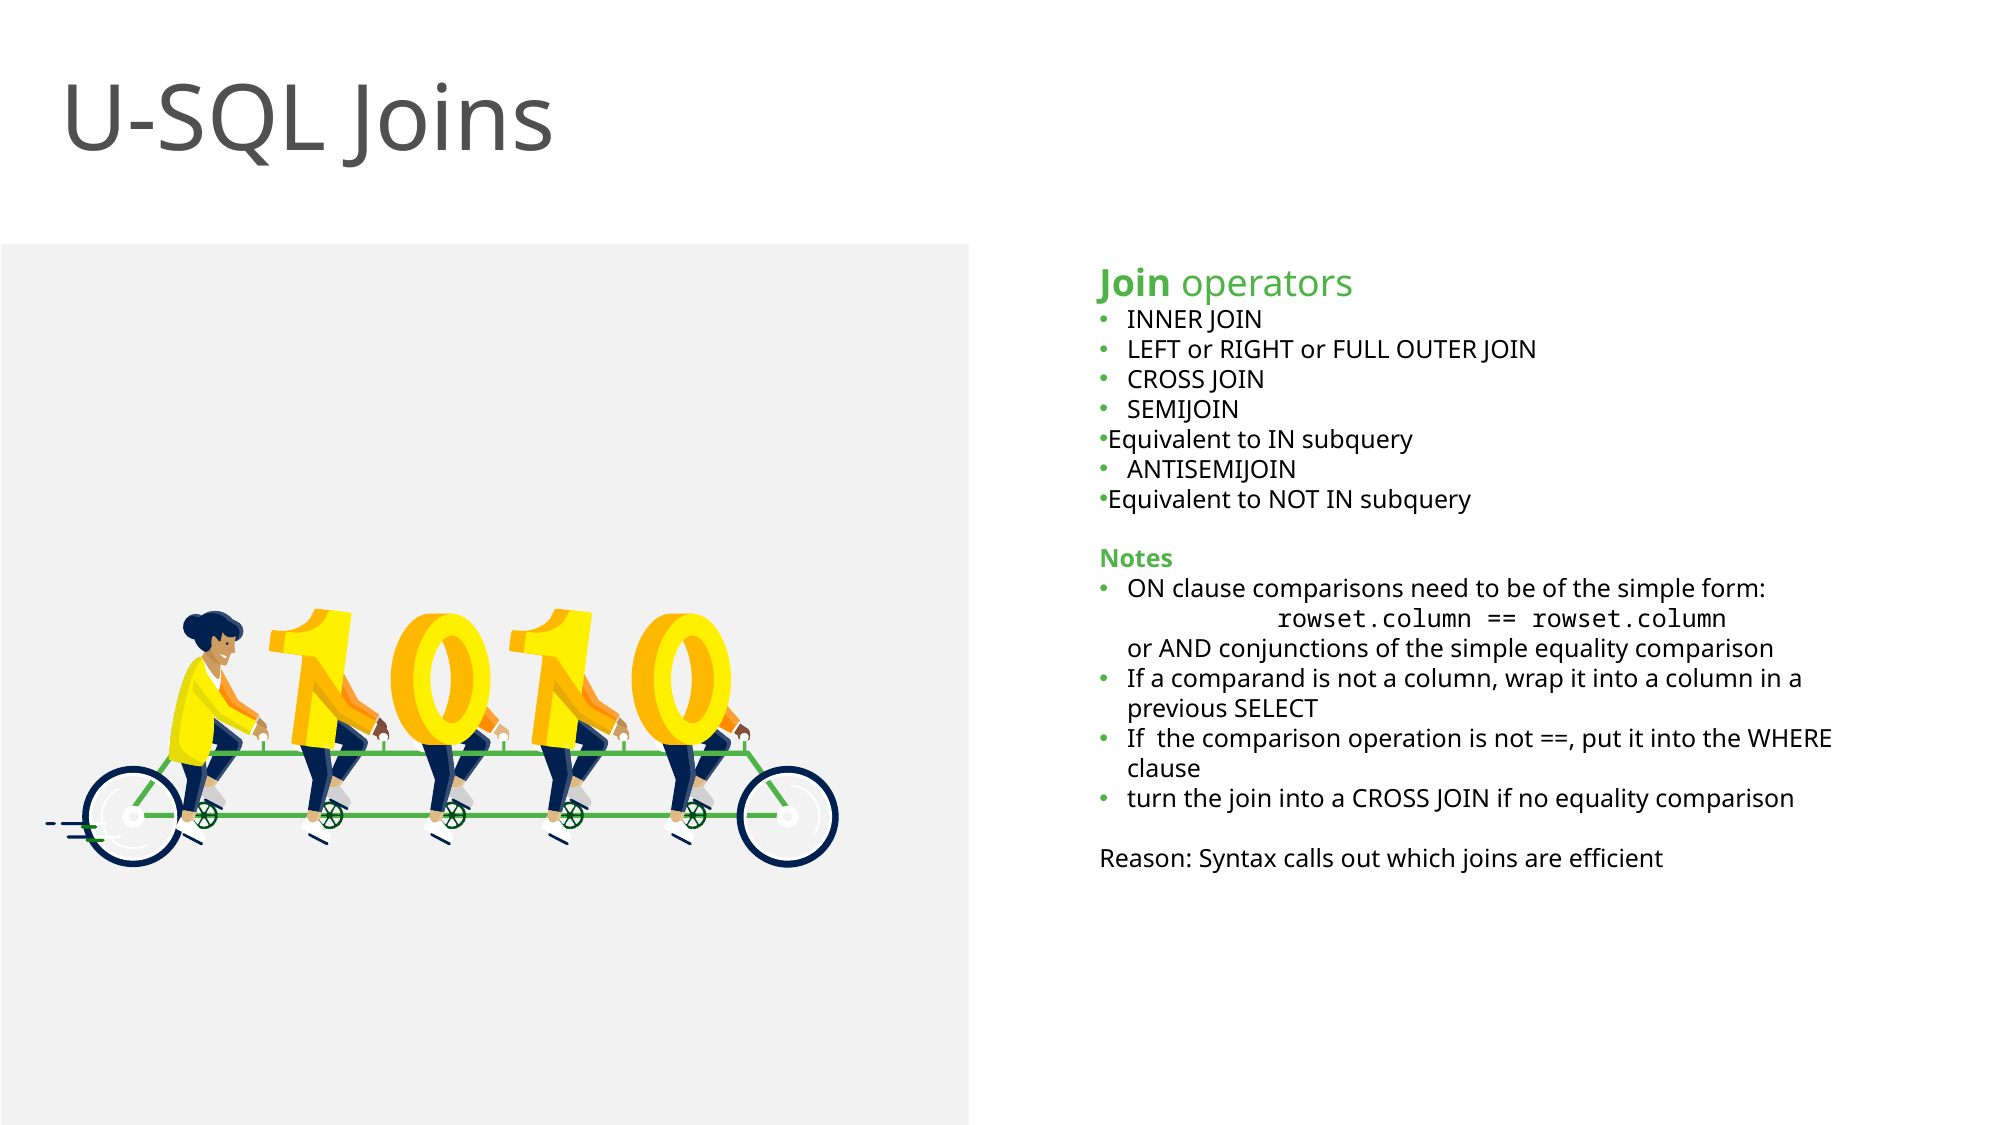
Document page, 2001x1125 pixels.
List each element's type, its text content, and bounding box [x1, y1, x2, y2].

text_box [45, 608, 846, 868]
title U-SQL Joins [45, 50, 1955, 192]
text_box Join operators INNER JOIN LEFT or RIGHT or FULL OUTER JOIN CROSS JOIN SEMIJOIN Equivalent to IN subquery ANTISEMIJOIN Equivalent to NOT IN subquery Notes ON clause comparisons need to be of the simple form: rowset.column == rowset.column or AND conjunctions of the simple equality comparison If a comparand is not a column, wrap it into a column in a previous SELECT If the comparison operation is not ==, put it into the WHERE clause turn the join into a CROSS JOIN if no equality comparison Reason: Syntax calls out which joins are efficient [1084, 251, 1925, 910]
